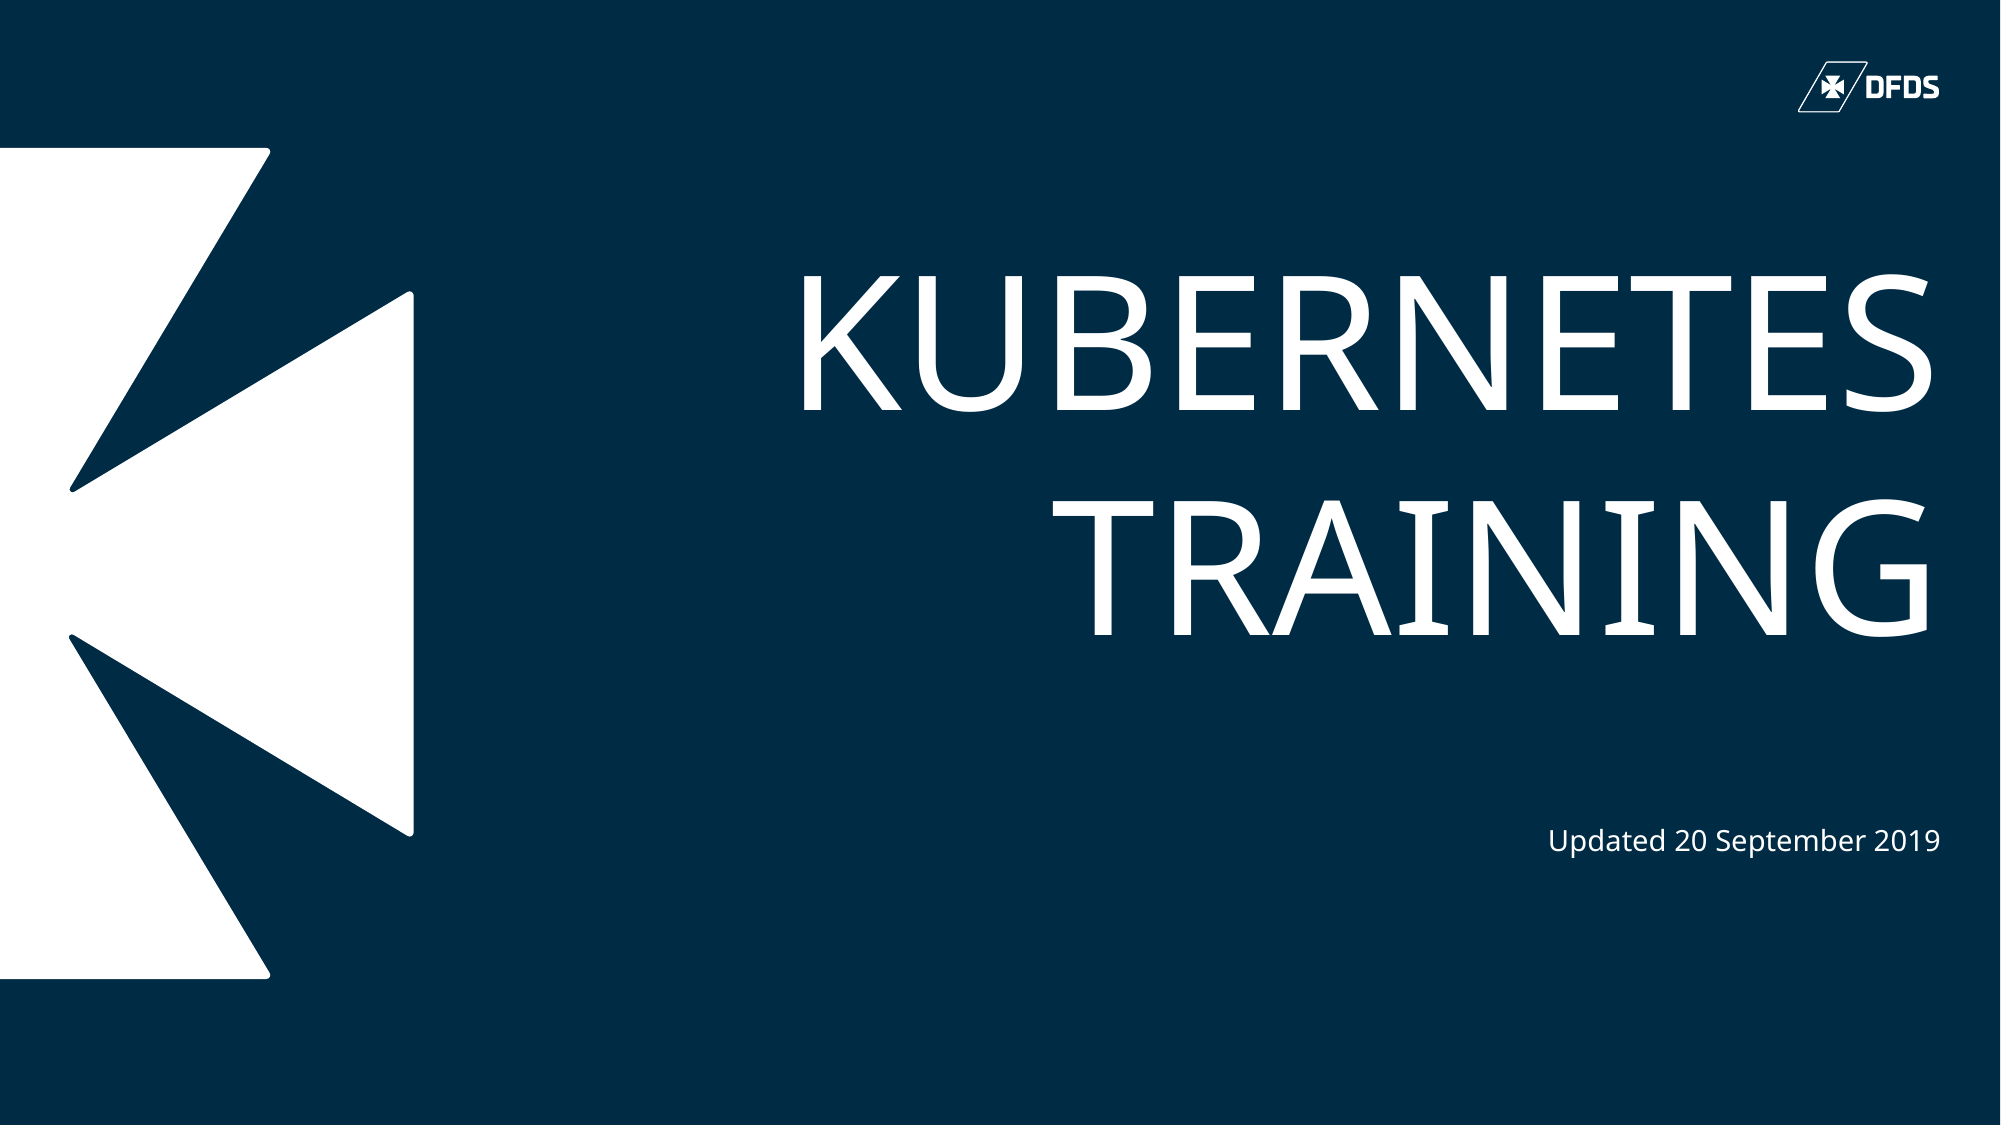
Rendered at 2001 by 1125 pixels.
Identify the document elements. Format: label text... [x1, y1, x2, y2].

title Kubernetes Training Updated 20 September 2019 [456, 222, 1942, 921]
